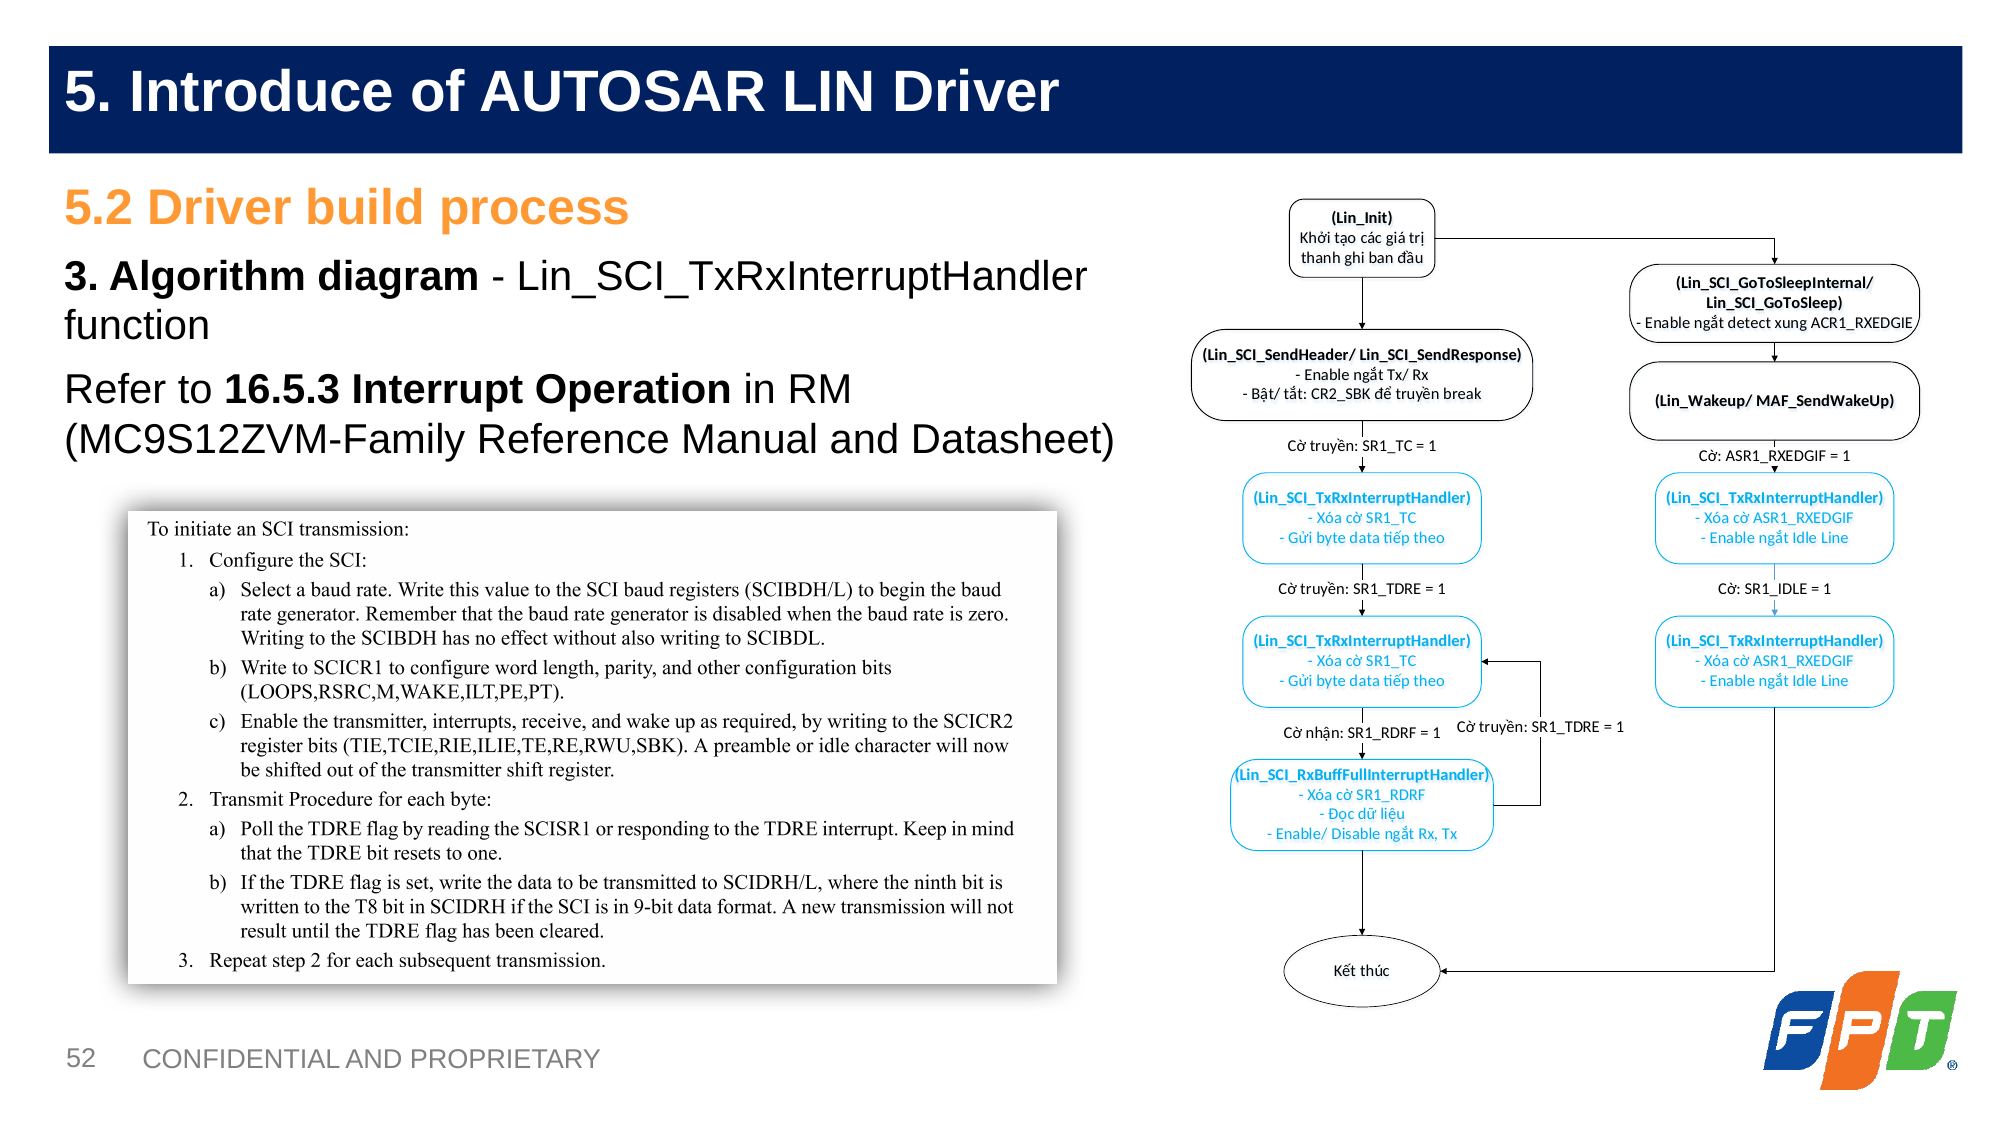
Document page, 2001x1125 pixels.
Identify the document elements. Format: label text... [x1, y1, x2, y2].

list 5.2 Driver build process 3. Algorithm diagram - Lin_SCI_TxRxInterruptHandler function Refer to 16.5.3 Interrupt Operation in RM (MC9S12ZVM-Family Reference Manual and Datasheet) [49, 167, 1136, 933]
picture [1187, 196, 1958, 1091]
picture [127, 511, 1058, 984]
